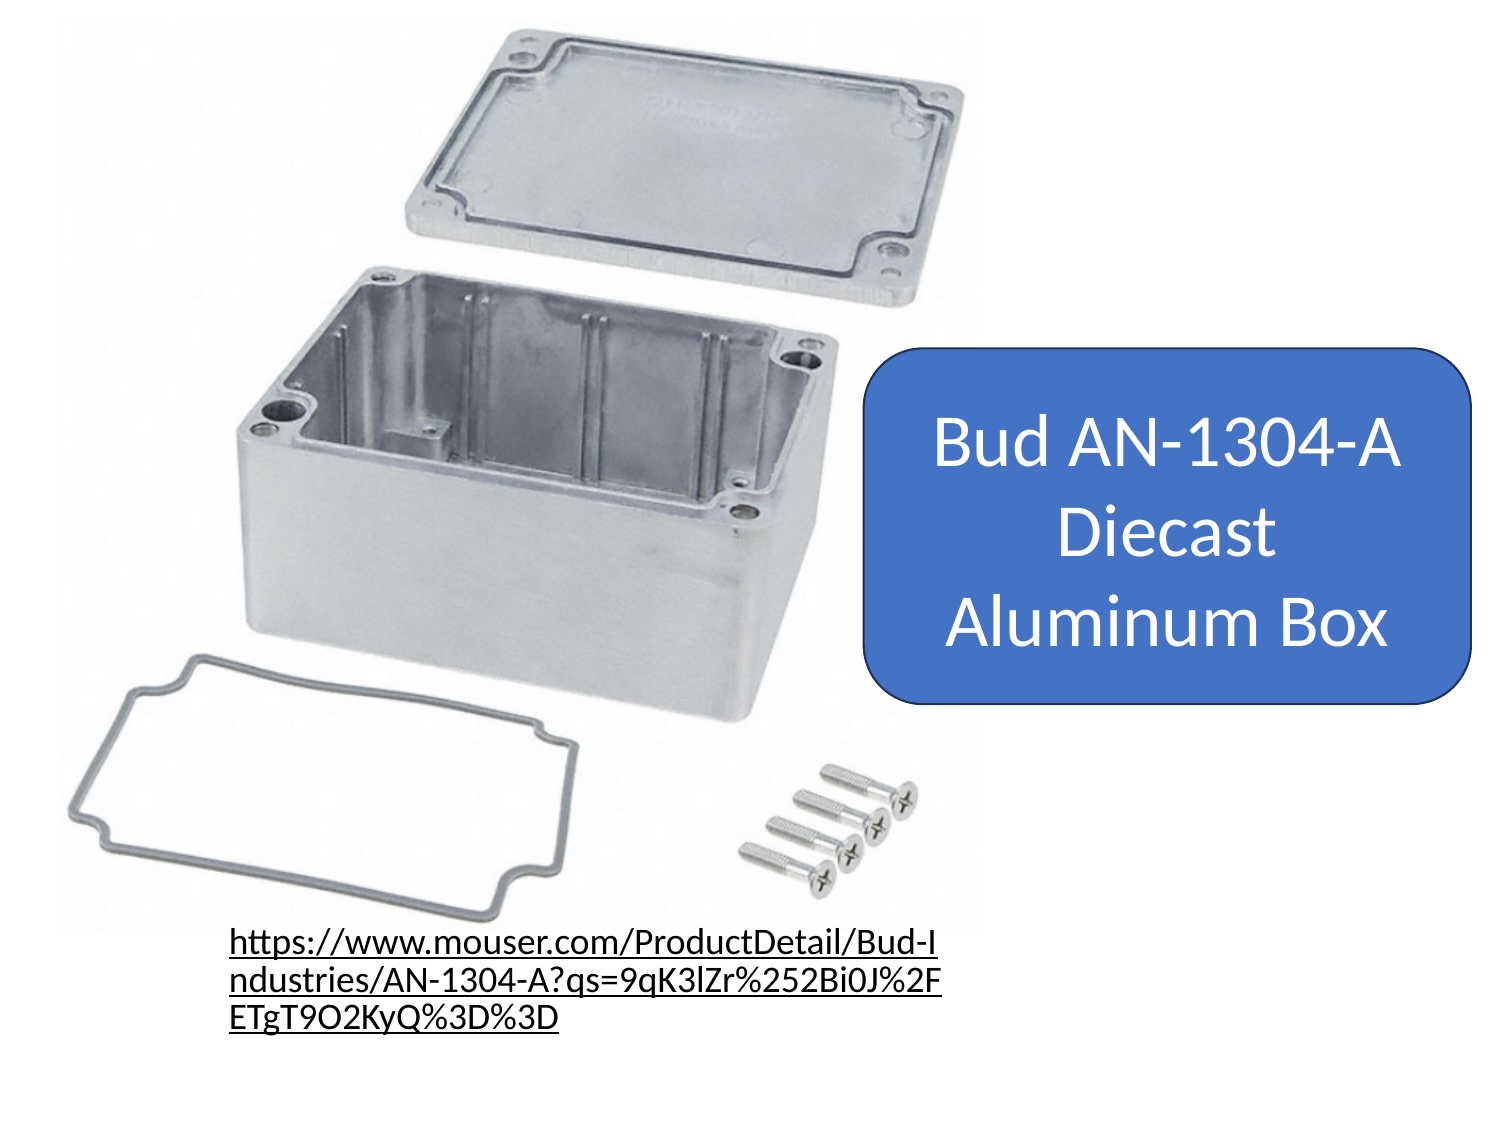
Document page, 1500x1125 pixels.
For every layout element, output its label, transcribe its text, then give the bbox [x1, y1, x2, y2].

picture [58, 18, 978, 932]
text_box https://www.mouser.com/ProductDetail/Bud-Industries/AN-1304-A?qs=9qK3lZr%252Bi0J%2FETgT9O2KyQ%3D%3D [213, 932, 964, 1015]
text_box Bud AN-1304-A Diecast Aluminum Box [978, 347, 1472, 706]
